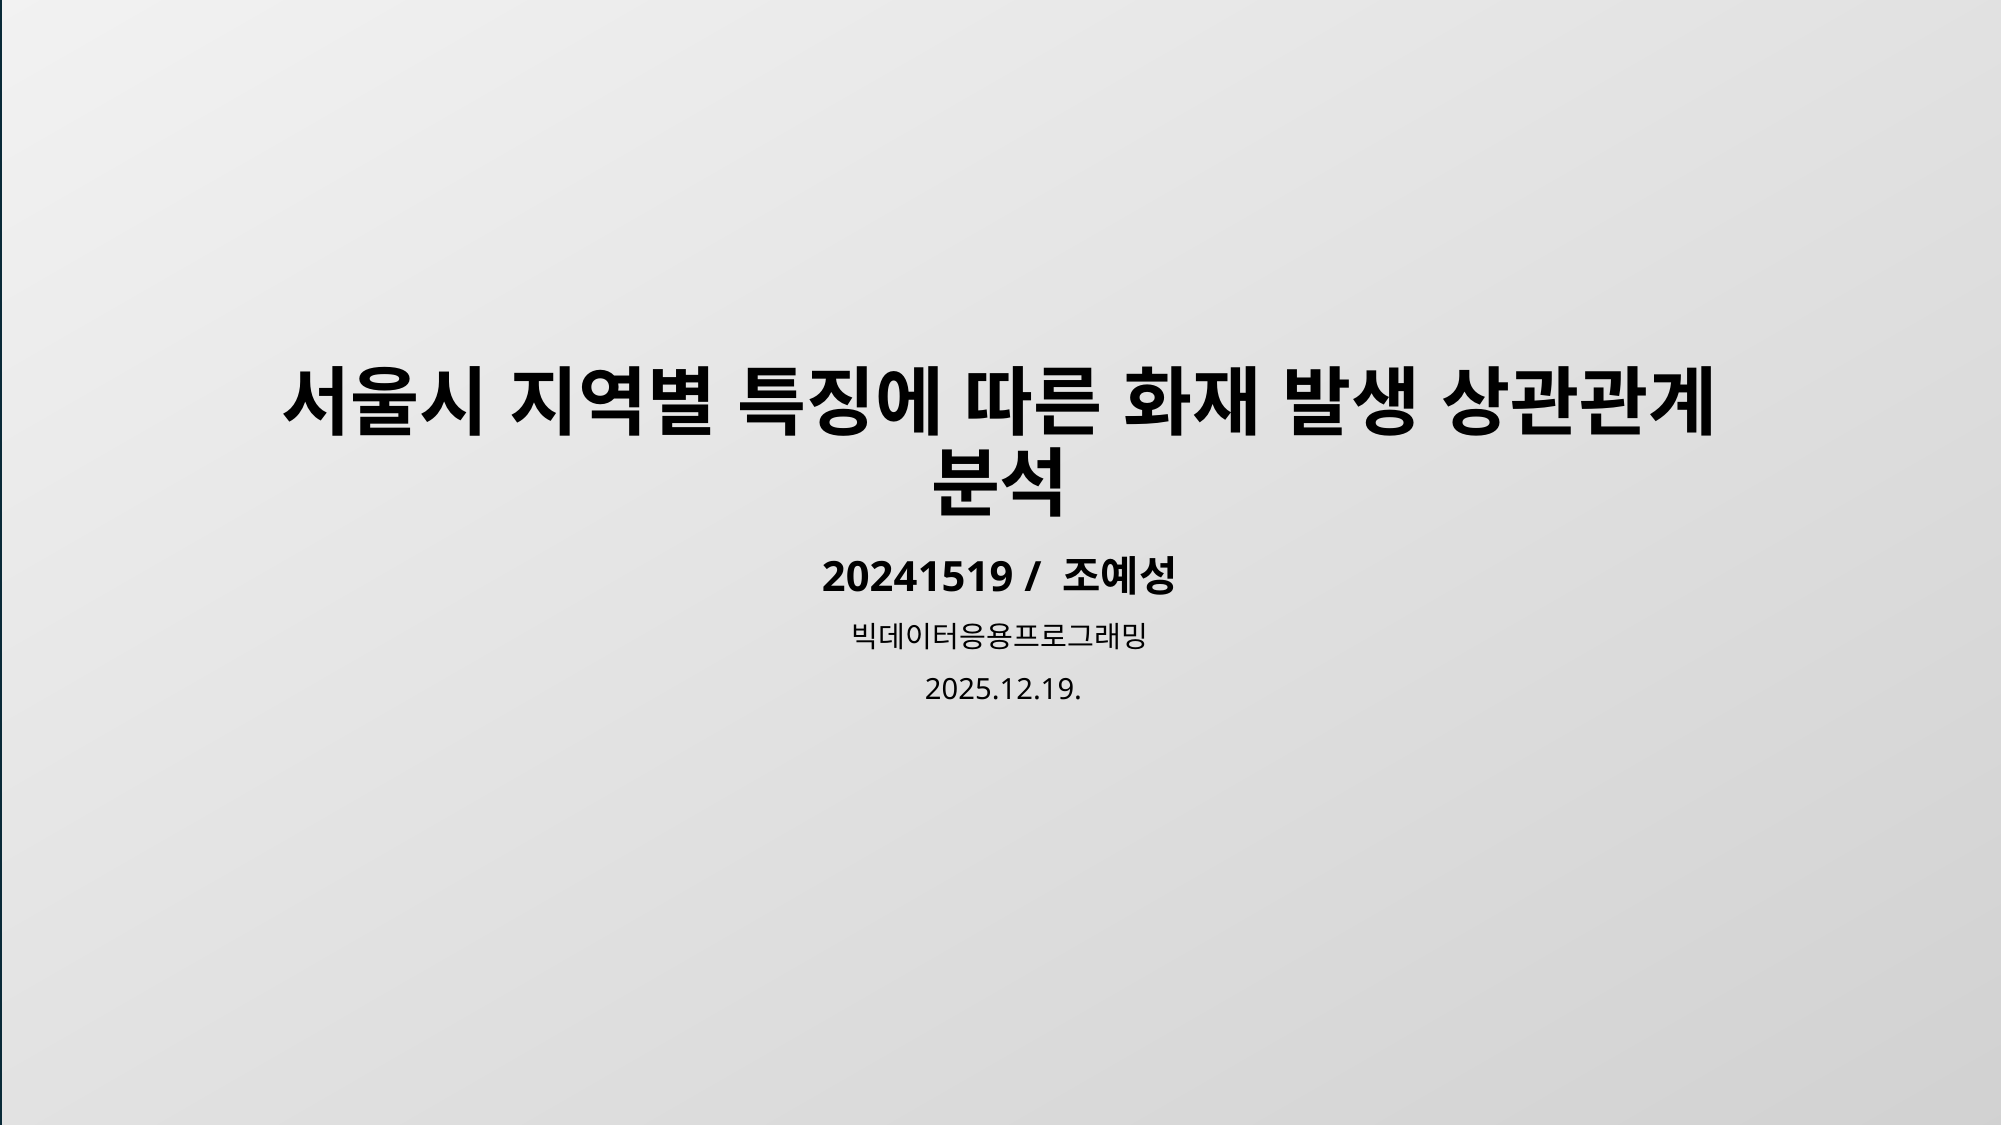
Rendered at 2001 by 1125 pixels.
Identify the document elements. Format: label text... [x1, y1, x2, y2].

subtitle 20241519 / 조예성 빅데이터응용프로그래밍 2025.12.19. [249, 548, 1750, 820]
title 서울시 지역별 특징에 따른 화재 발생 상관관계 분석 [233, 142, 1767, 535]
